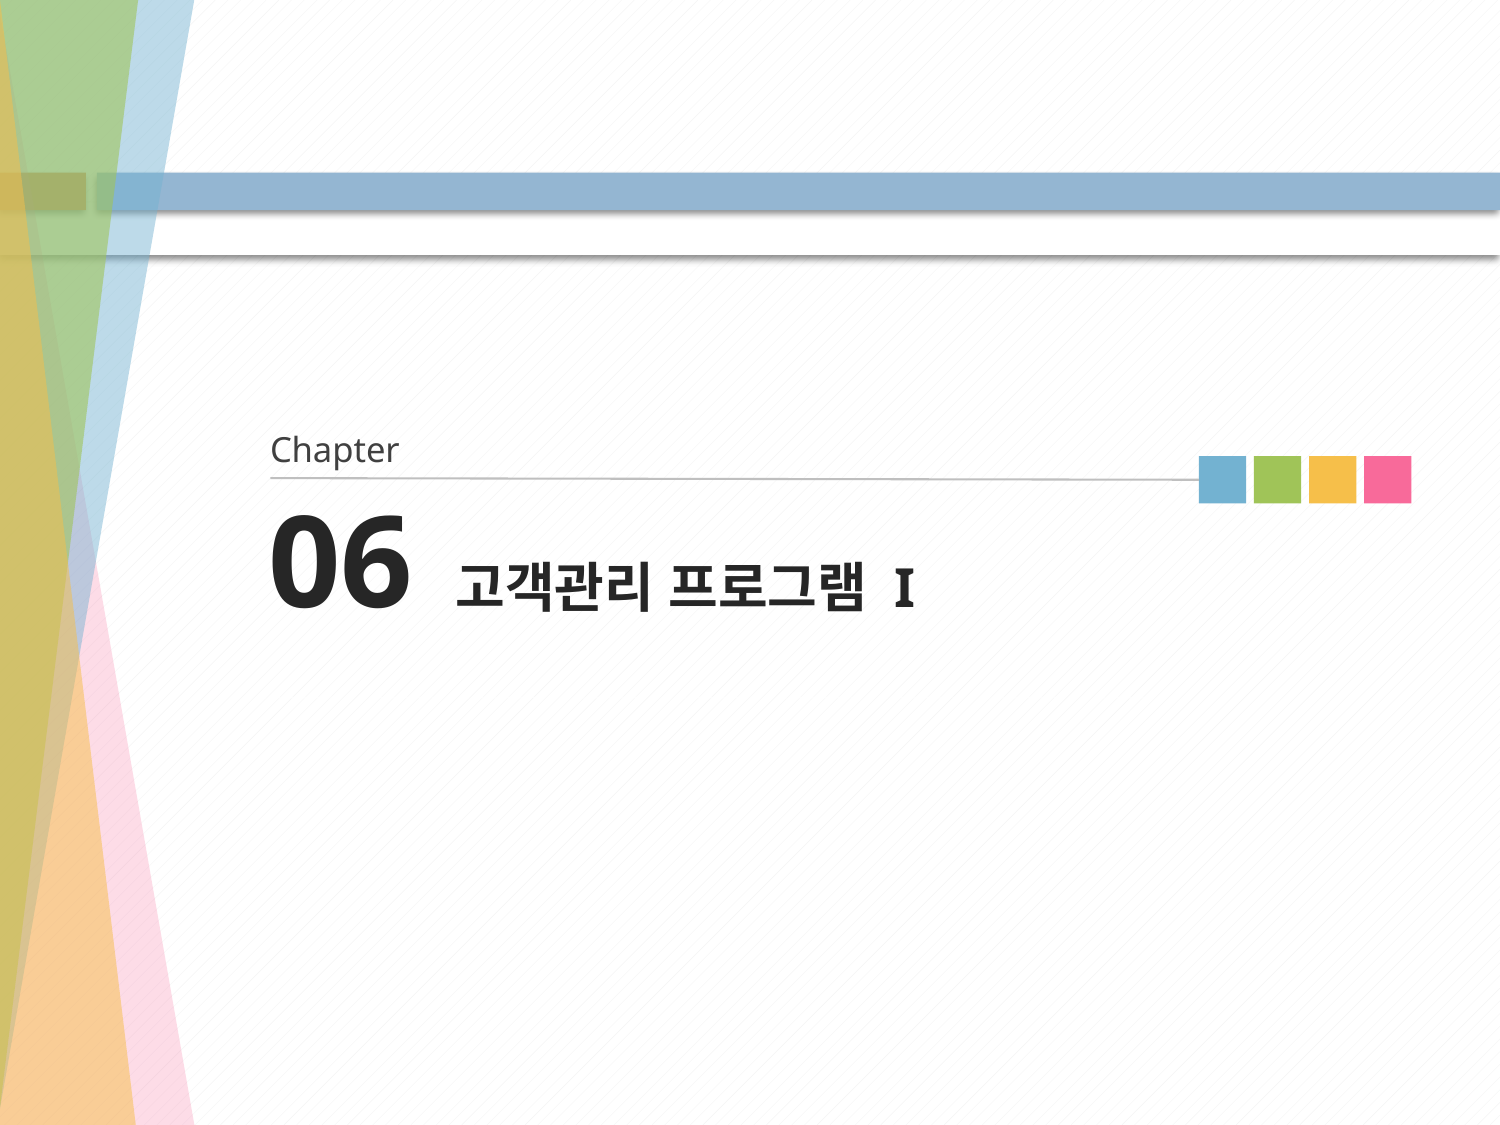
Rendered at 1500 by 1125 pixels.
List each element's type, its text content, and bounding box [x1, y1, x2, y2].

text_box Chapter [255, 420, 415, 477]
title 06 고객관리 프로그램 I [253, 509, 1188, 605]
